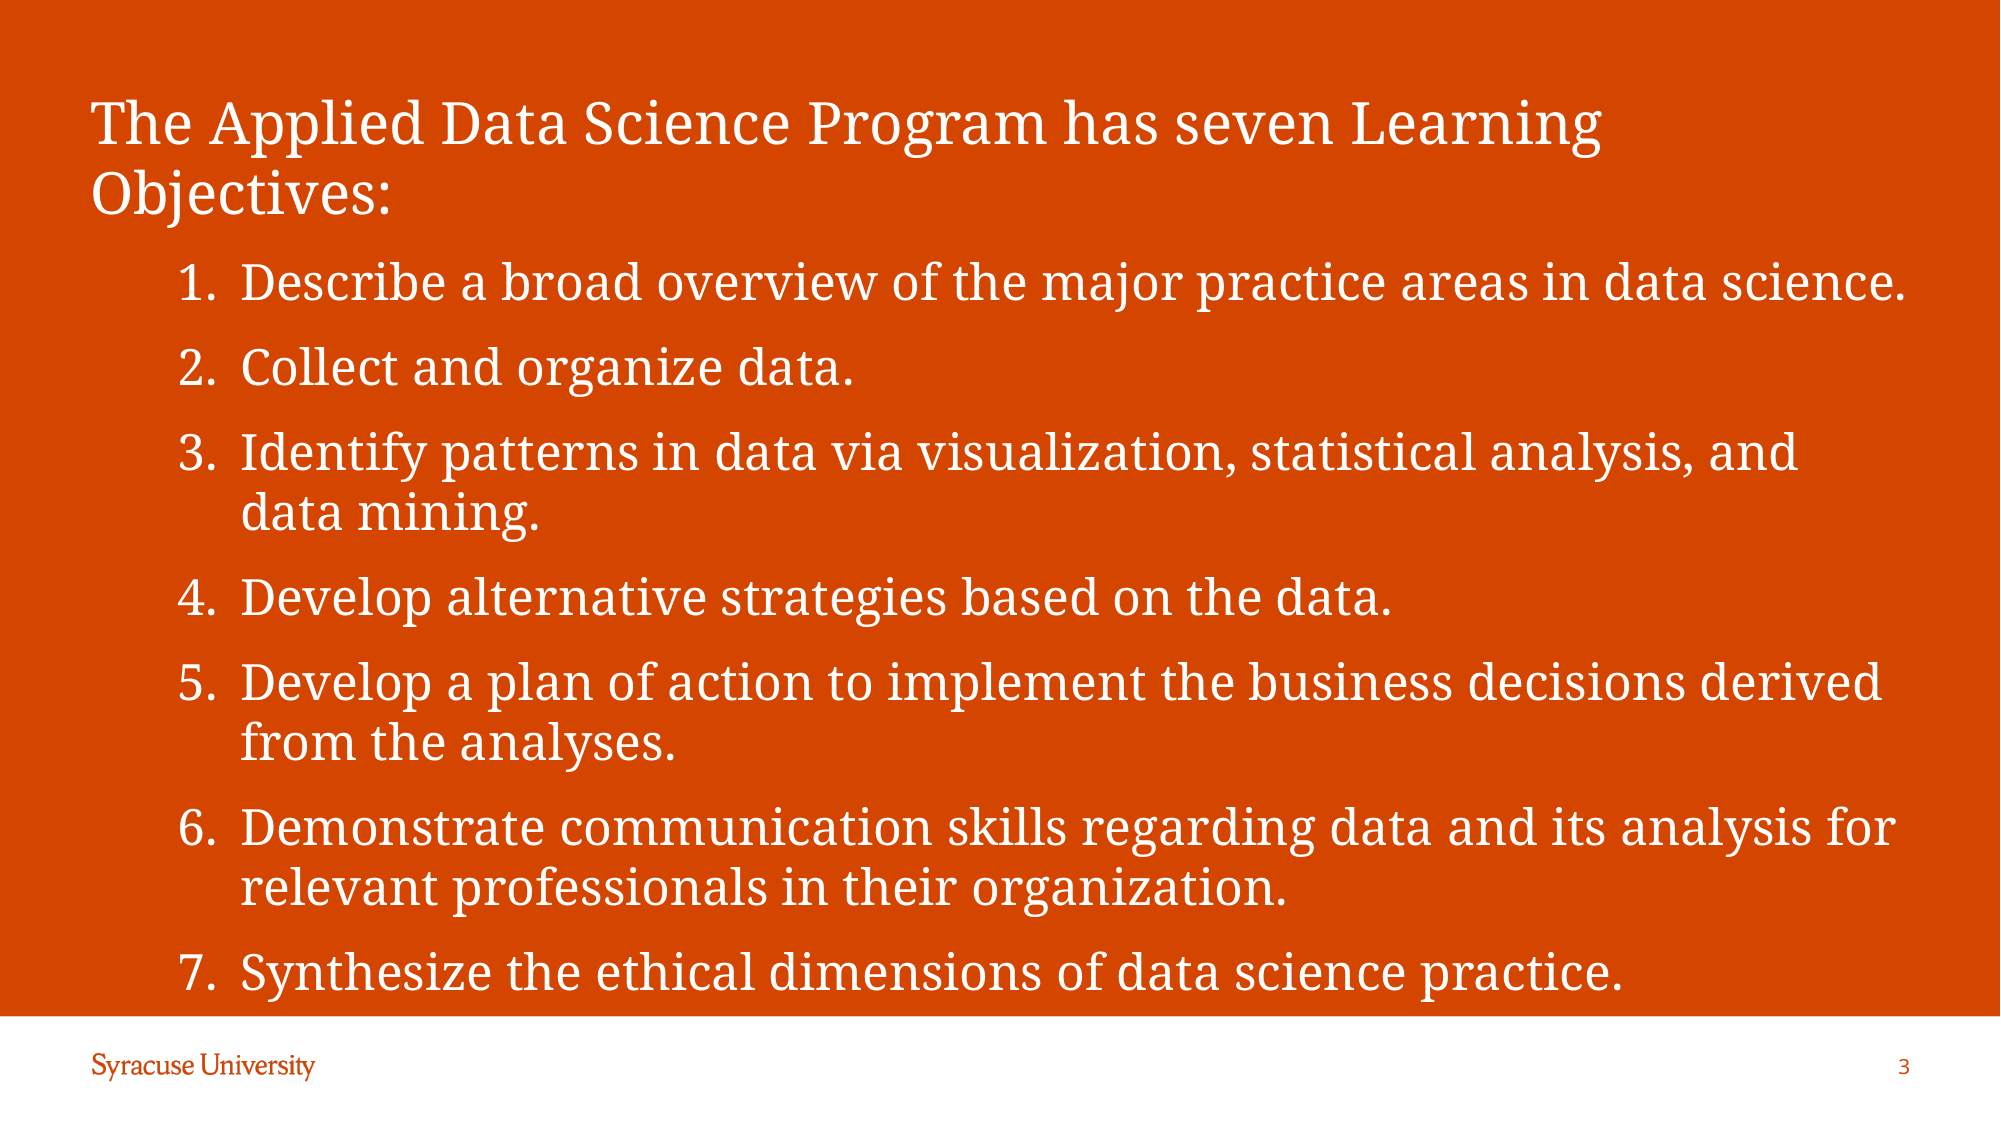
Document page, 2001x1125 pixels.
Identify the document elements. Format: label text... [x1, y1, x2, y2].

title The Applied Data Science Program has seven Learning Objectives: Describe a broad overview of the major practice areas in data science. Collect and organize data. Identify patterns in data via visualization, statistical analysis, and data mining. Develop alternative strategies based on the data. Develop a plan of action to implement the business decisions derived from the analyses. Demonstrate communication skills regarding data and its analysis for relevant professionals in their organization. Synthesize the ethical dimensions of data science practice. [75, 78, 1925, 789]
slide_number 3 [1787, 1037, 1925, 1098]
picture [91, 1052, 316, 1082]
